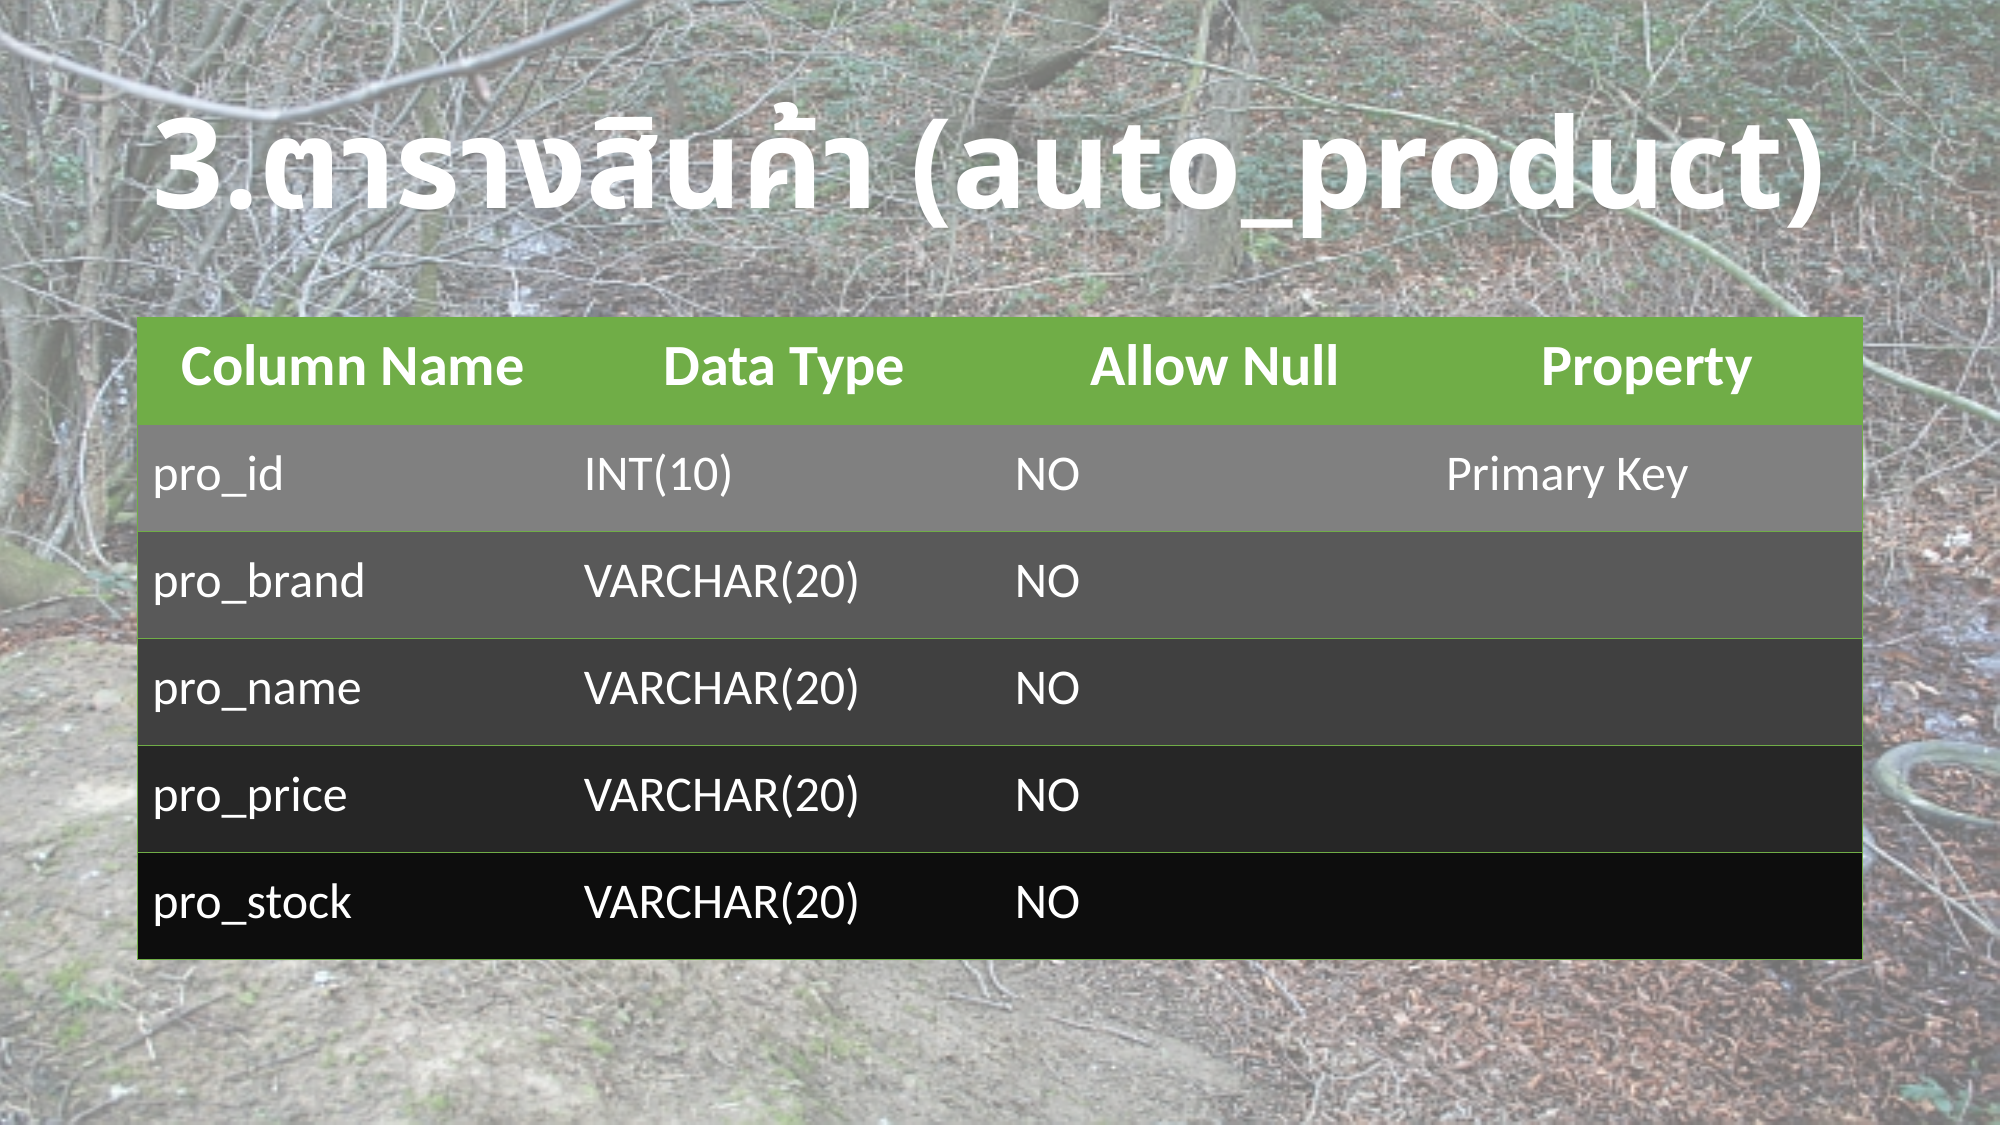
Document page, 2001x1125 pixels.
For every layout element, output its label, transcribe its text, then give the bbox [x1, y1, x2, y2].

table_cell NO [1000, 853, 1431, 959]
table_cell VARCHAR(20) [569, 853, 1000, 959]
table_cell NO [1000, 639, 1431, 745]
table_cell pro_price [138, 746, 569, 852]
table_header Allow Null [1000, 318, 1431, 424]
table_cell pro_name [138, 639, 569, 745]
table_cell VARCHAR(20) [569, 639, 1000, 745]
table_header Data Type [569, 318, 1000, 424]
title 3.ตารางสินค้า (auto_product) [137, 59, 1863, 278]
table_cell VARCHAR(20) [569, 746, 1000, 852]
table_cell [1431, 746, 1862, 852]
table_header Column Name [138, 318, 569, 424]
table_cell [1431, 639, 1862, 745]
table_cell Primary Key [1431, 425, 1862, 531]
table_cell [1431, 853, 1862, 959]
table_cell NO [1000, 532, 1431, 638]
table_cell pro_id [138, 425, 569, 531]
table_cell NO [1000, 425, 1431, 531]
table_cell [1431, 532, 1862, 638]
table_cell VARCHAR(20) [569, 532, 1000, 638]
table_cell pro_brand [138, 532, 569, 638]
table_cell NO [1000, 746, 1431, 852]
table_cell INT(10) [569, 425, 1000, 531]
table_cell pro_stock [138, 853, 569, 959]
table_header Property [1431, 318, 1862, 424]
